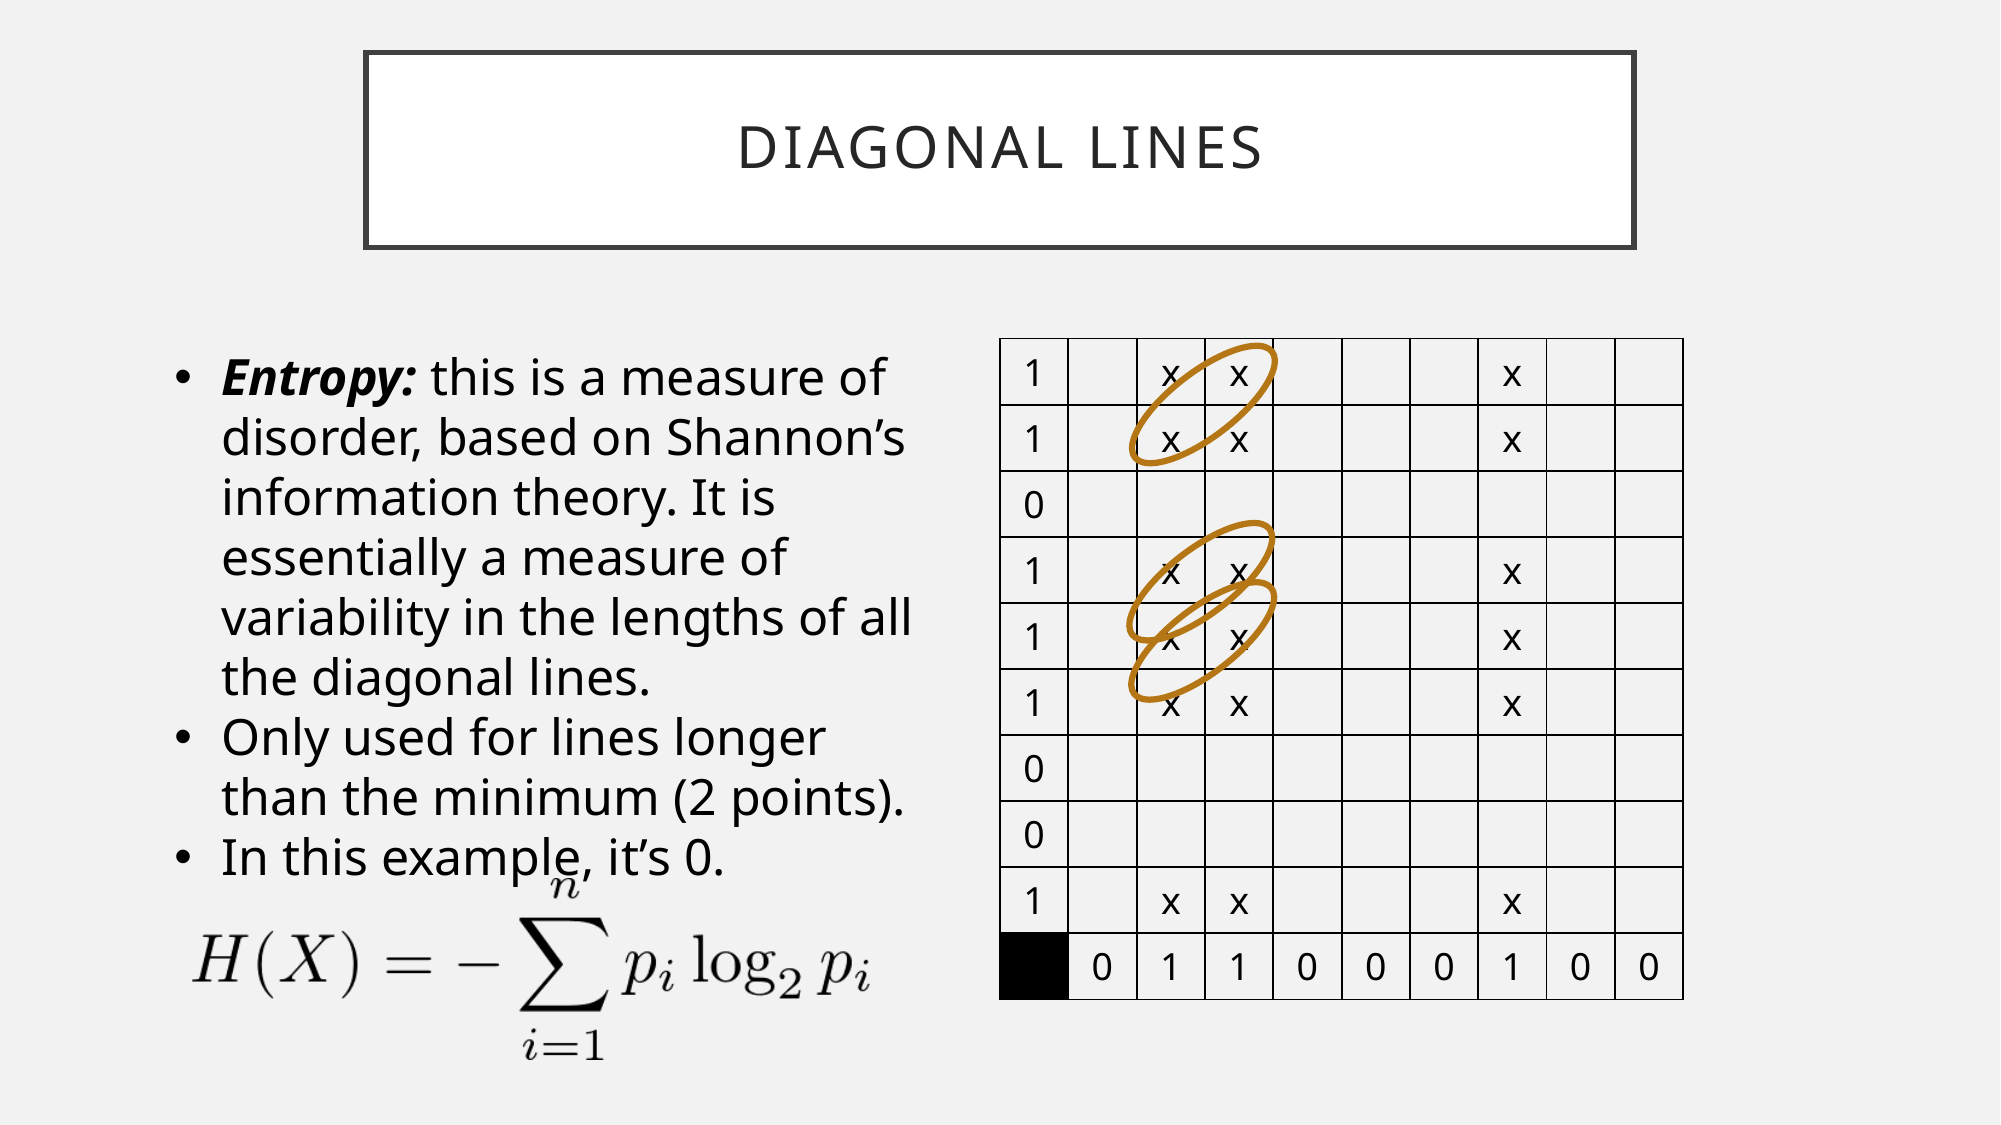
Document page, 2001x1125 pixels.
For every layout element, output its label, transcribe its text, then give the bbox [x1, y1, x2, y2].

table_cell x [1138, 406, 1152, 425]
table_cell [1479, 472, 1546, 536]
table_cell [1411, 406, 1477, 470]
table_cell x [1479, 538, 1546, 602]
table_cell [1479, 802, 1546, 866]
table_header [1616, 339, 1682, 404]
table_cell 0 [1001, 802, 1067, 866]
text_box [1130, 344, 1276, 465]
table_cell x [1138, 868, 1204, 932]
table_header [1274, 339, 1341, 404]
table_cell 0 [1001, 472, 1067, 536]
table_header x [1479, 339, 1546, 404]
table_cell [1001, 934, 1067, 999]
table_cell [1411, 604, 1477, 668]
table_cell x [1206, 868, 1272, 932]
table_cell x [1206, 406, 1272, 470]
text_box [1128, 521, 1274, 642]
title Diagonal lines [363, 50, 1637, 250]
table_cell [1274, 802, 1341, 866]
table_cell [1616, 670, 1682, 734]
table_cell 0 [1274, 934, 1341, 999]
table_cell 1 [1001, 406, 1067, 470]
table_cell 0 [1001, 736, 1067, 800]
table_header [1547, 339, 1614, 404]
table_cell [1479, 736, 1546, 800]
table_header x [1138, 339, 1204, 404]
table_cell 0 [1547, 934, 1614, 999]
table_cell x [1138, 682, 1204, 734]
table_cell x [1138, 641, 1151, 660]
table_cell [1547, 802, 1614, 866]
table_cell [1616, 472, 1682, 536]
text_box Entropy: this is a measure of disorder, based on Shannon’s information theory. It is essentially a measure of variability in the lengths of all the diagonal lines. Only used for lines longer than the minimum (2 points). In this example, it’s 0. [159, 338, 933, 954]
table_cell 1 [1138, 934, 1204, 999]
table_cell 1 [1001, 868, 1067, 932]
table_cell [1069, 604, 1136, 668]
table_cell [1274, 670, 1341, 734]
table_cell x [1138, 446, 1204, 470]
table_cell x [1138, 538, 1204, 597]
table_cell [1343, 538, 1409, 602]
table_cell [1411, 802, 1477, 866]
table_cell [1138, 736, 1204, 800]
table_cell [1343, 670, 1409, 734]
table_header [1343, 339, 1409, 404]
table_cell [1343, 868, 1409, 932]
table_cell [1206, 472, 1272, 536]
table_cell [1547, 868, 1614, 932]
table_cell [1274, 604, 1341, 668]
table_header 1 [1001, 339, 1067, 404]
table_cell [1616, 538, 1682, 602]
table_cell [1343, 802, 1409, 866]
picture [192, 878, 870, 1060]
table_header [1411, 339, 1477, 404]
table_cell [1616, 406, 1682, 470]
table_cell [1411, 538, 1477, 602]
table_cell [1616, 604, 1682, 668]
table_cell 0 [1069, 934, 1136, 999]
table_cell [1274, 538, 1341, 602]
table_cell 0 [1343, 934, 1409, 999]
table_cell x [1479, 406, 1546, 470]
table_cell [1069, 868, 1136, 932]
table_cell [1206, 736, 1272, 800]
table_cell [1274, 472, 1341, 536]
table_cell x [1479, 604, 1546, 668]
table_header x [1206, 339, 1272, 361]
table_cell [1547, 670, 1614, 734]
table_cell 1 [1001, 670, 1067, 734]
text_box [1130, 581, 1276, 701]
table_cell x [1479, 670, 1546, 734]
table_cell [1274, 868, 1341, 932]
table_cell 1 [1206, 934, 1272, 999]
table_cell [1069, 802, 1136, 866]
table_cell x [1206, 670, 1272, 734]
table_cell 1 [1001, 604, 1067, 668]
table_cell [1343, 604, 1409, 668]
table_cell [1343, 736, 1409, 800]
table_cell [1069, 670, 1136, 734]
table_cell x [1479, 868, 1546, 932]
table_cell [1411, 868, 1477, 932]
table_cell [1274, 736, 1341, 800]
table_cell [1069, 472, 1136, 536]
table_cell [1411, 472, 1477, 536]
table_header [1069, 339, 1136, 404]
table_cell [1547, 538, 1614, 602]
table_cell x [1252, 550, 1272, 586]
table_cell 0 [1411, 934, 1477, 999]
table_cell [1343, 406, 1409, 470]
table_cell [1616, 802, 1682, 866]
table_cell [1343, 472, 1409, 536]
table_cell [1547, 604, 1614, 668]
table_cell [1547, 736, 1614, 800]
table_cell [1616, 868, 1682, 932]
table_cell [1138, 802, 1204, 866]
table_cell 1 [1479, 934, 1546, 999]
table_cell [1547, 472, 1614, 536]
table_cell [1411, 736, 1477, 800]
table_cell [1411, 670, 1477, 734]
table_cell [1547, 406, 1614, 470]
table_cell [1616, 736, 1682, 800]
table_cell 0 [1616, 934, 1682, 999]
table_cell [1274, 406, 1341, 470]
table_cell [1206, 802, 1272, 866]
table_header x [1254, 379, 1272, 404]
table_cell [1069, 406, 1136, 470]
table_cell [1069, 538, 1136, 602]
table_cell [1069, 736, 1136, 800]
table_cell 1 [1001, 538, 1067, 602]
table_cell [1138, 472, 1204, 536]
table_cell x [1224, 614, 1272, 668]
